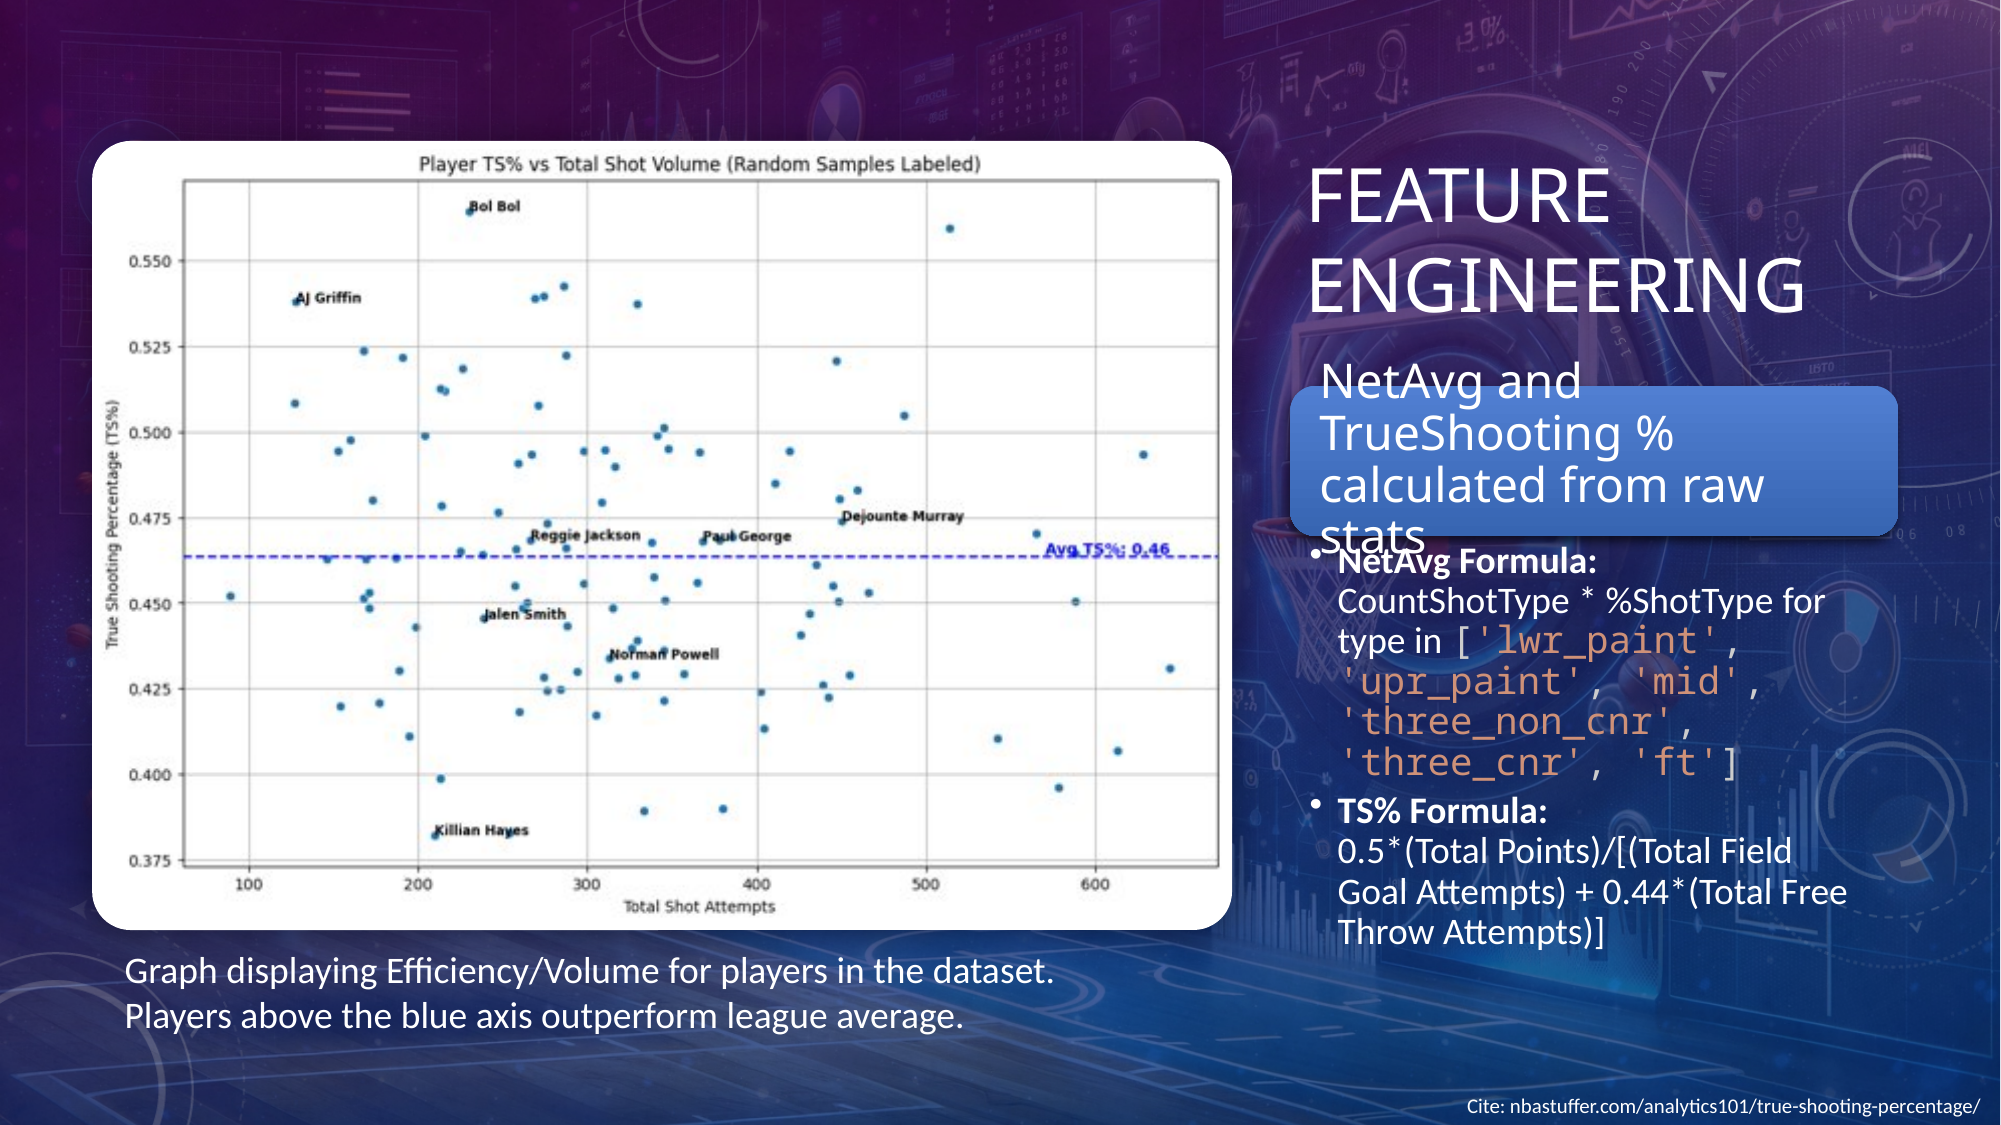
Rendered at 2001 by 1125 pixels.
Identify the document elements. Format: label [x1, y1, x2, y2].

picture [0, 0, 2001, 1125]
text_box [1290, 369, 1899, 1022]
